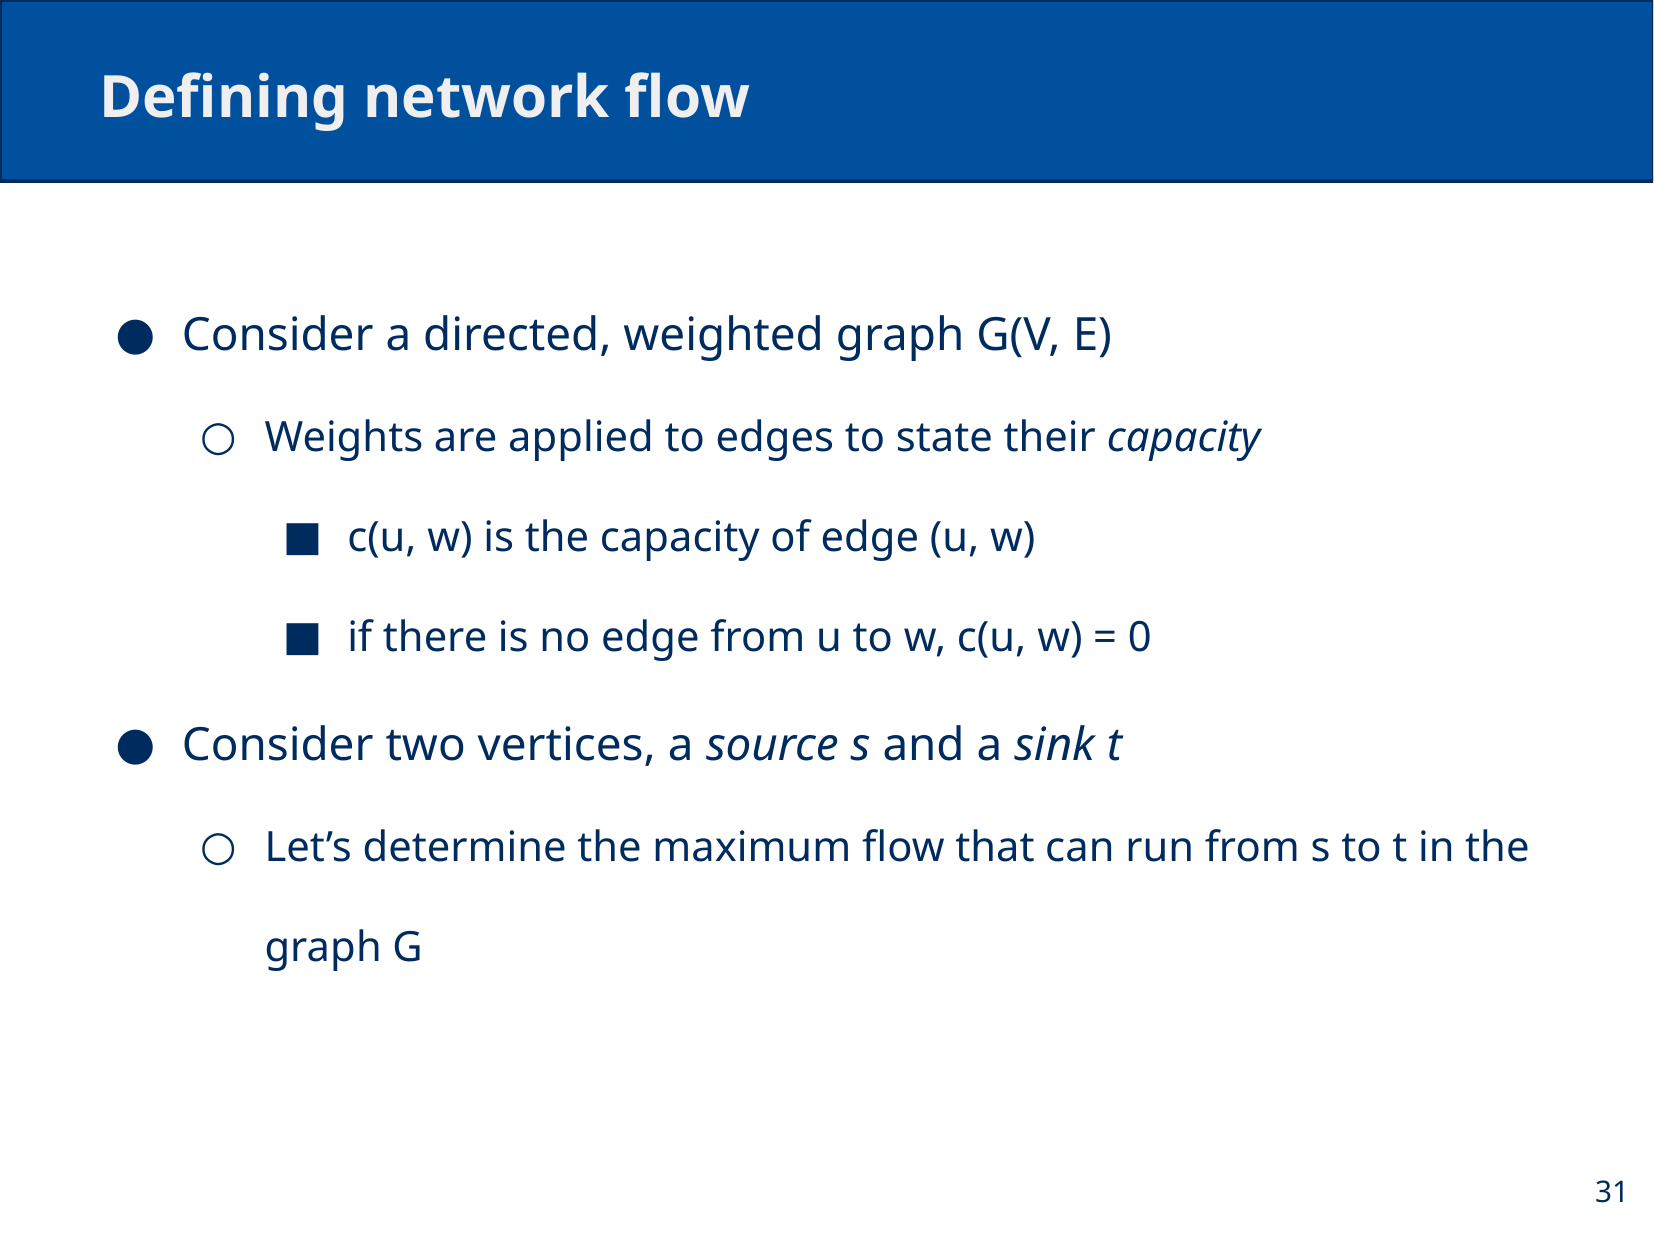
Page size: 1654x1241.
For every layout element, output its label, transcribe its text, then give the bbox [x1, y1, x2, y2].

title Defining network flow [82, 36, 1571, 146]
list Consider a directed, weighted graph G(V, E) Weights are applied to edges to state their capacity c(u, w) is the capacity of edge (u, w) if there is no edge from u to w, c(u, w) = 0 Consider two vertices, a source s and a sink t Let’s determine the maximum flow that can run from s to t in the graph G [82, 232, 1571, 1188]
slide_number 31 [1546, 1145, 1647, 1241]
